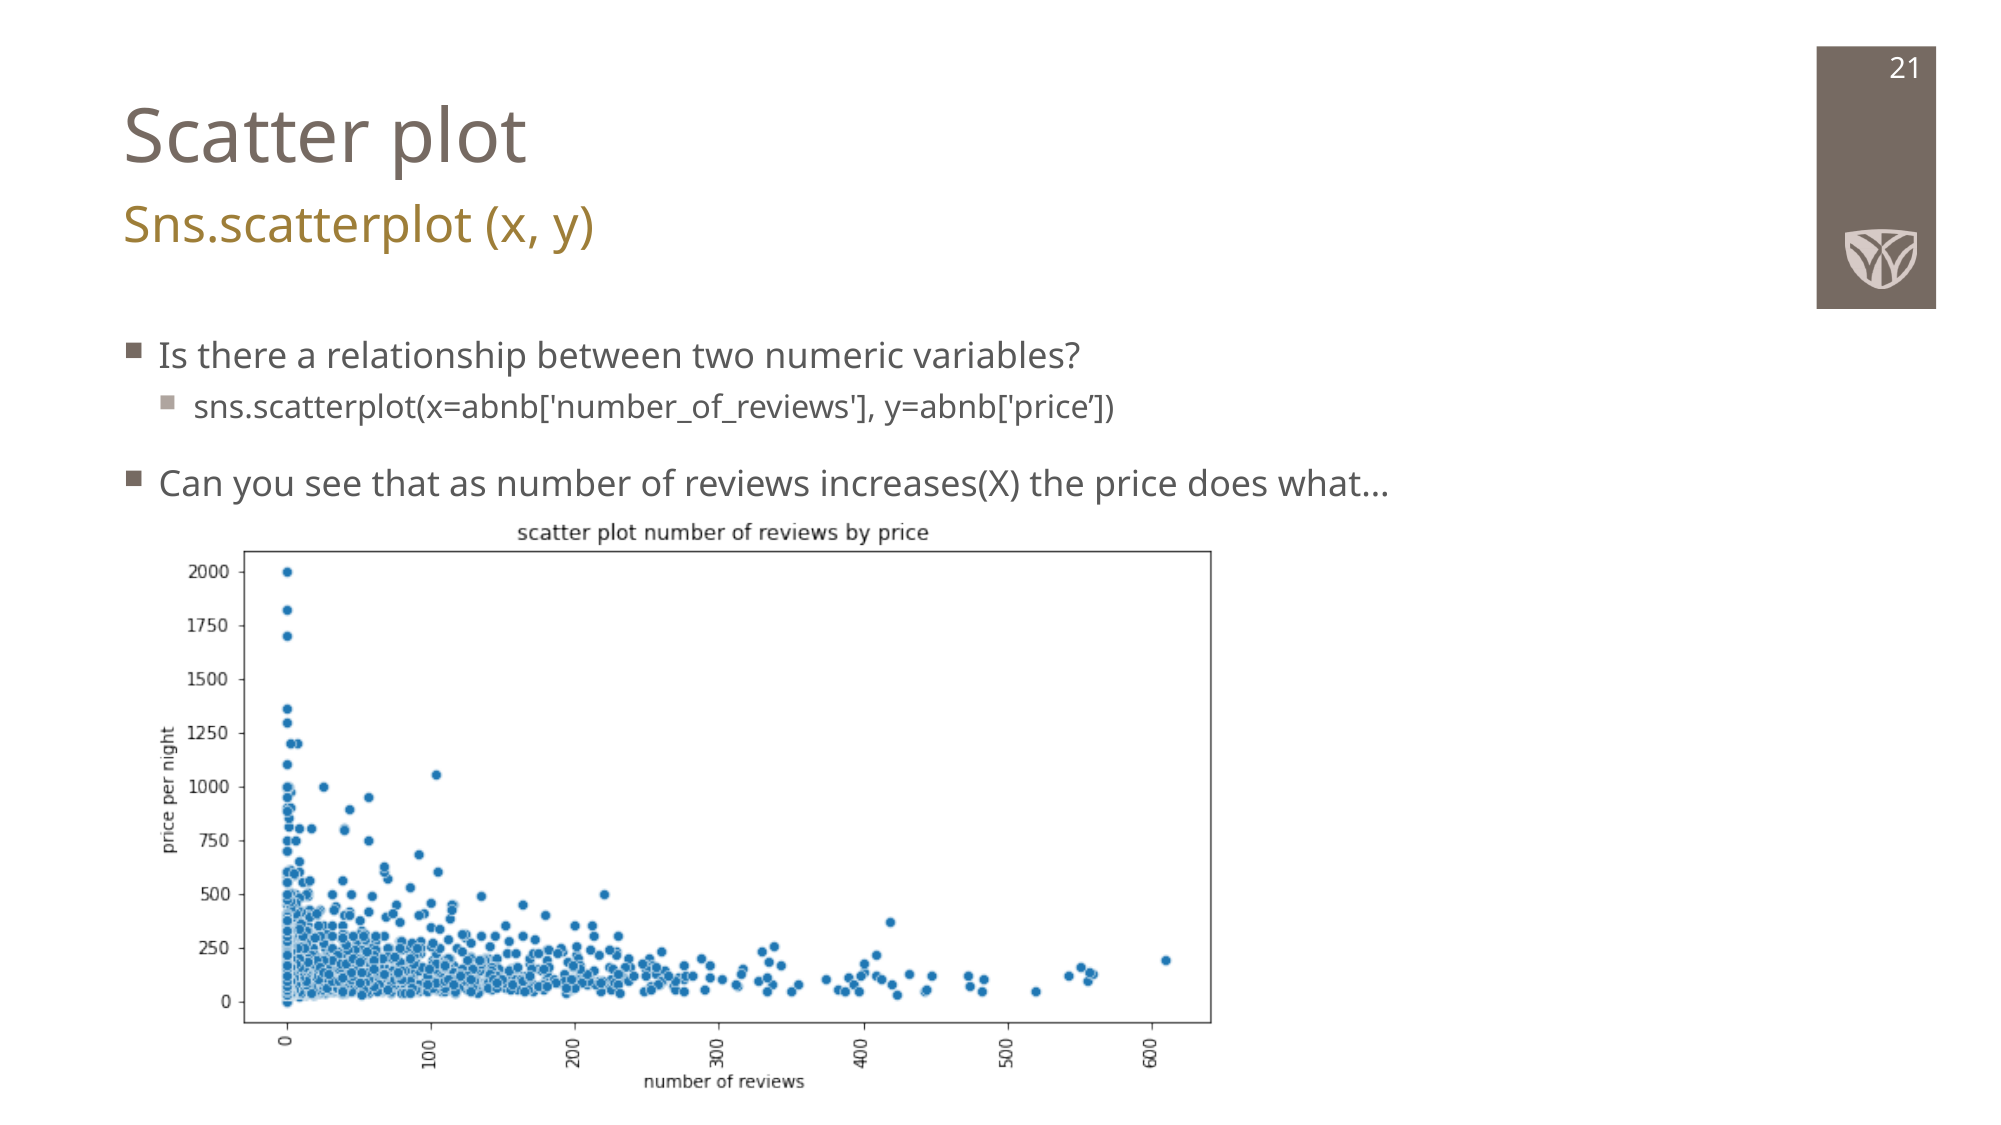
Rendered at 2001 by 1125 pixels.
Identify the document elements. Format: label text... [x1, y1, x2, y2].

slide_number 21 [1816, 39, 1938, 100]
list Is there a relationship between two numeric variables? sns.scatterplot(x=abnb['number_of_reviews'], y=abnb['price’]) Can you see that as number of reviews increases(X) the price does what… [109, 324, 1762, 512]
title Scatter plot [109, 22, 1762, 185]
list Sns.scatterplot (x, y) [109, 185, 1763, 313]
picture [149, 510, 1222, 1105]
